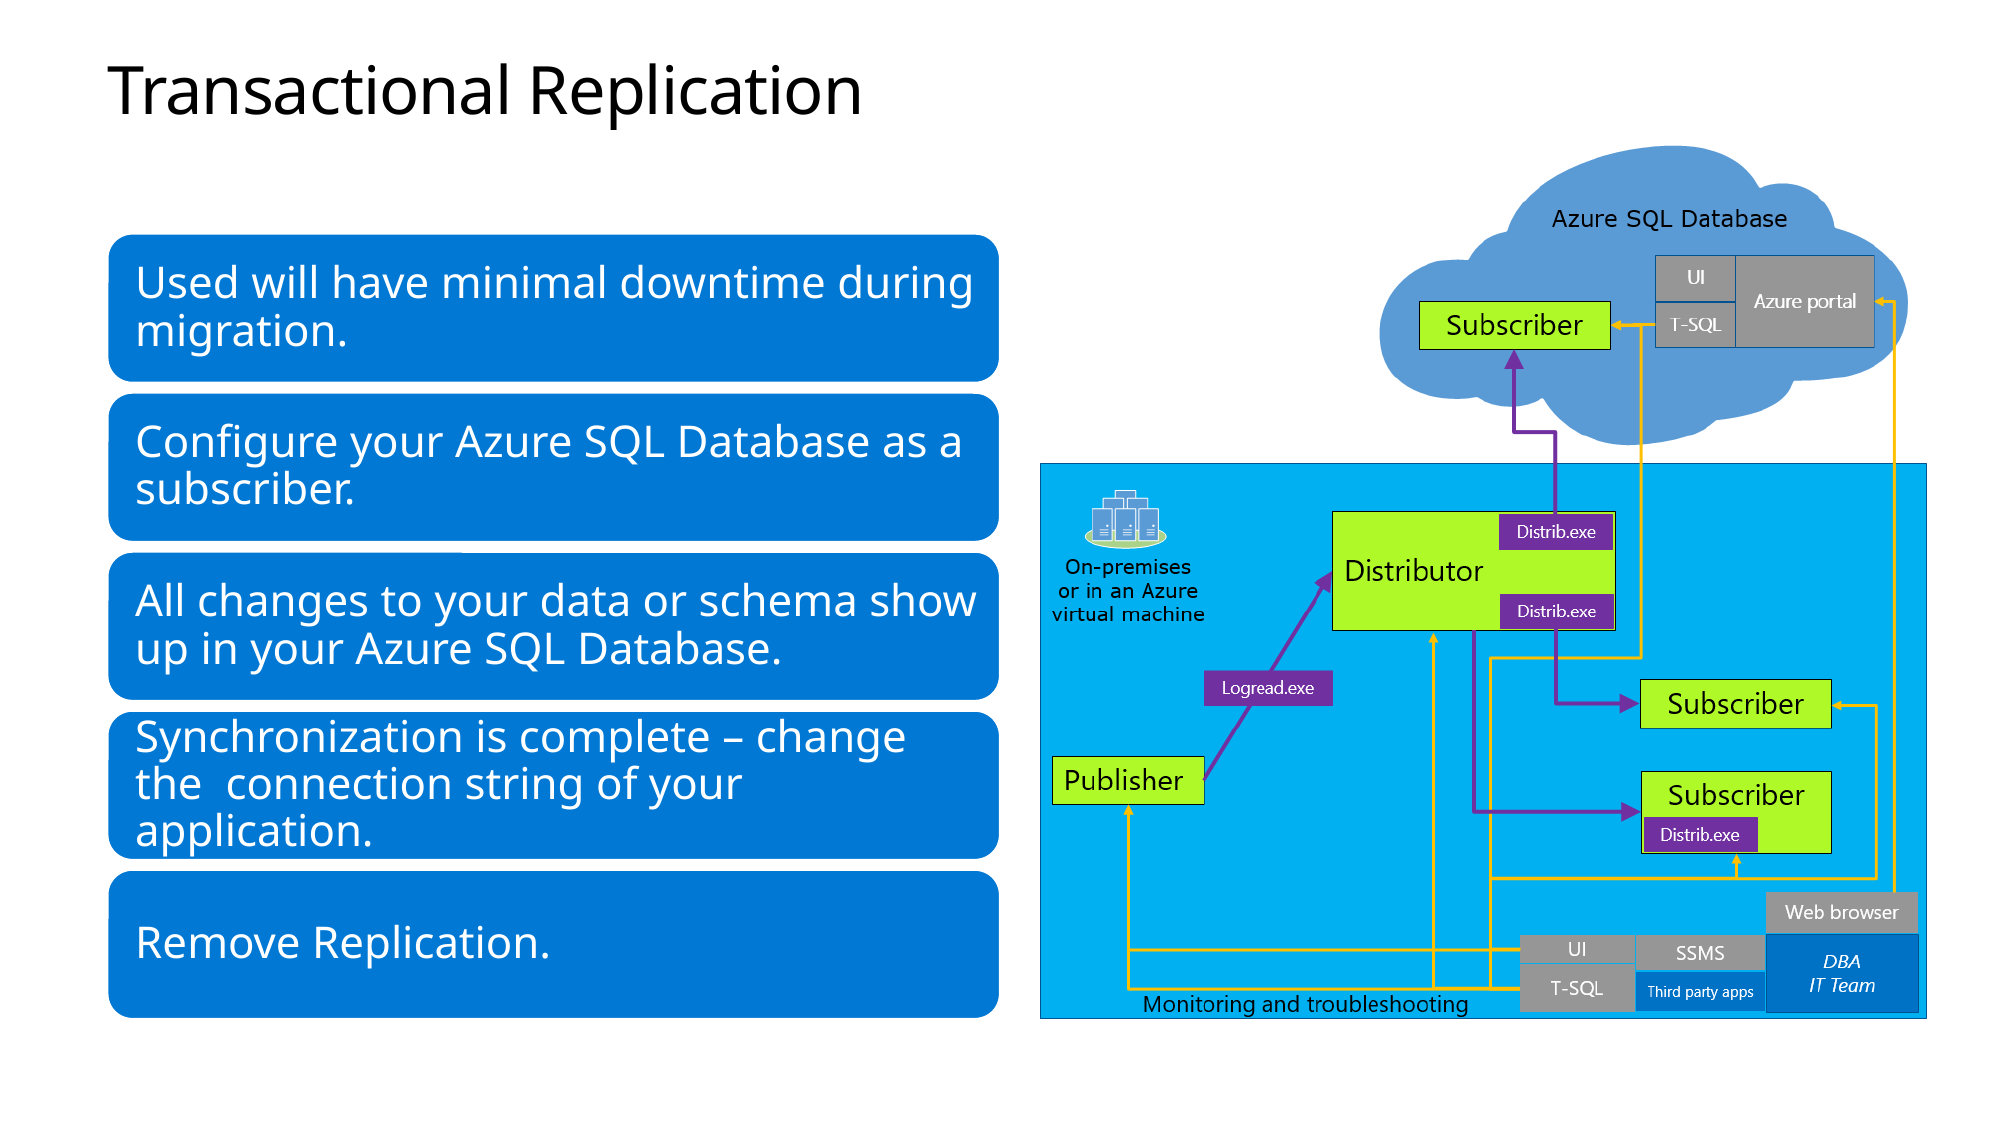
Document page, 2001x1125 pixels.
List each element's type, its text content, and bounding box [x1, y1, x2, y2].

picture [1037, 143, 1930, 1022]
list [107, 230, 1000, 1022]
title Transactional Replication [107, 52, 1893, 129]
